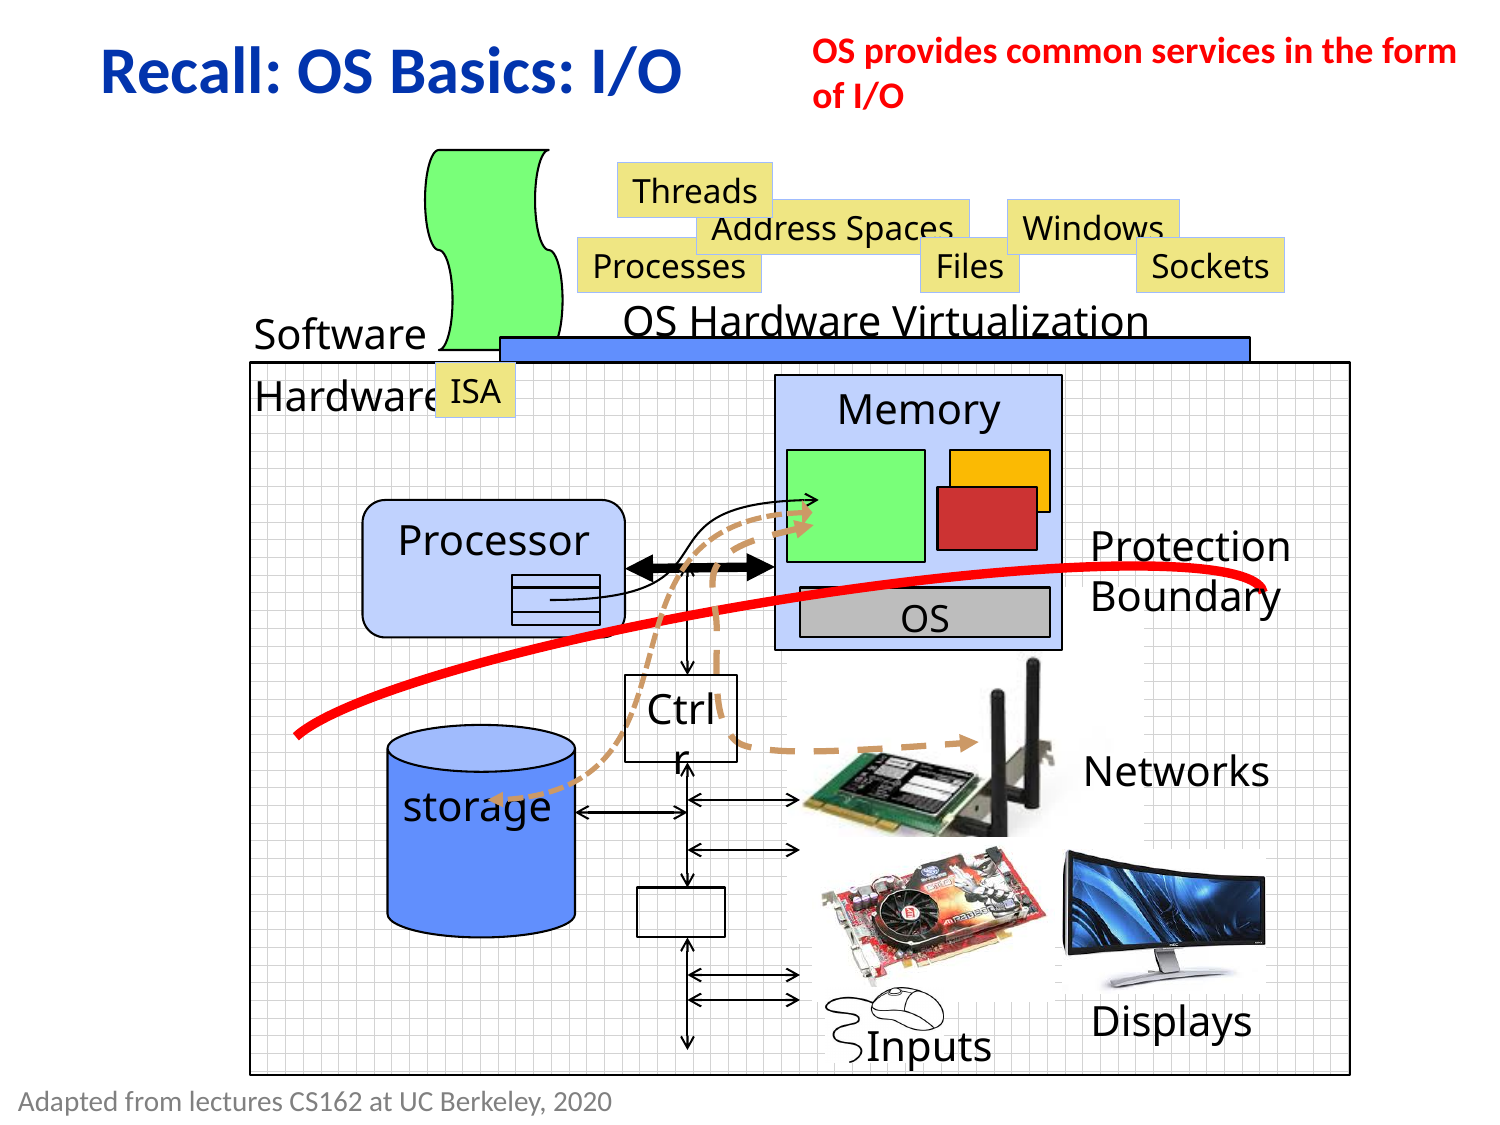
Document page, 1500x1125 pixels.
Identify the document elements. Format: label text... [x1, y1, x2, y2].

text_box ISA [435, 362, 516, 418]
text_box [574, 674, 801, 1051]
text_box Inputs [851, 1012, 1008, 1078]
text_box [487, 512, 813, 801]
text_box Memory [774, 375, 1063, 510]
text_box storage [387, 754, 569, 938]
text_box Files [920, 237, 1020, 293]
text_box [425, 149, 563, 351]
text_box Adapted from lectures CS162 at UC Berkeley, 2020 [3, 1074, 972, 1124]
text_box Processor [366, 499, 621, 510]
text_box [813, 512, 1313, 746]
text_box OS provides common services in the form of I/O [797, 18, 1497, 124]
text_box Displays [1075, 998, 1268, 1053]
text_box [937, 487, 1038, 510]
text_box Hardware [238, 365, 462, 428]
text_box OS Hardware Virtualization [607, 287, 1166, 353]
text_box Windows [1007, 199, 1180, 255]
text_box Processes [577, 237, 762, 293]
text_box Sockets [1136, 237, 1285, 293]
text_box Threads [617, 162, 773, 218]
text_box [950, 449, 1050, 510]
text_box Address Spaces [696, 199, 970, 255]
title Recall: OS Basics: I/O [85, 28, 797, 117]
picture [801, 746, 1266, 1063]
text_box Networks [1148, 754, 1286, 803]
text_box Software [238, 299, 443, 365]
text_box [634, 415, 735, 509]
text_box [279, 512, 485, 746]
text_box [787, 450, 925, 510]
text_box [249, 362, 1350, 1075]
text_box [499, 337, 1250, 363]
